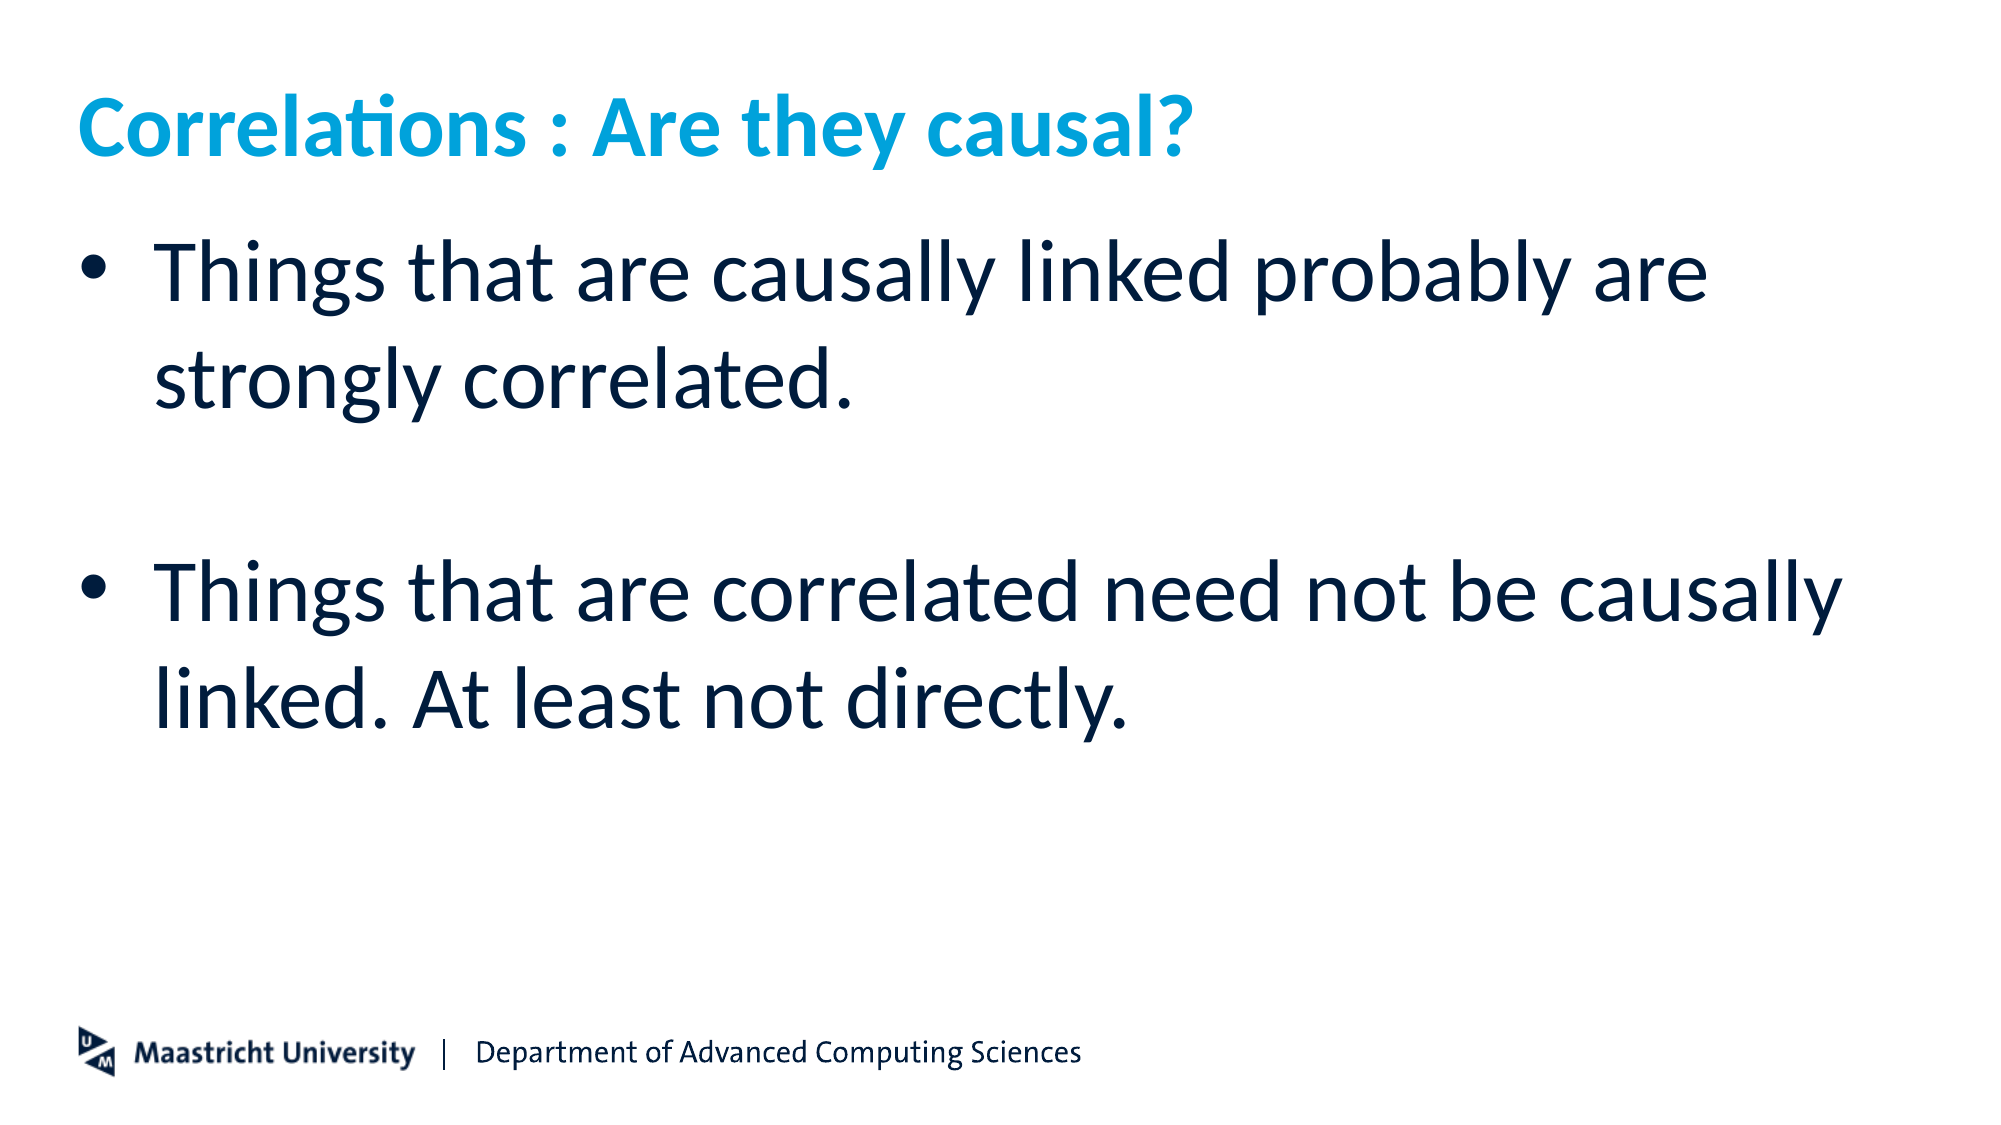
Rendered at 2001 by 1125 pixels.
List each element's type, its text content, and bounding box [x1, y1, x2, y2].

title Correlations : Are they causal? [78, 67, 1900, 192]
list Things that are causally linked probably are strongly correlated. Things that are correlated need not be causally linked. At least not directly. [78, 212, 1900, 942]
